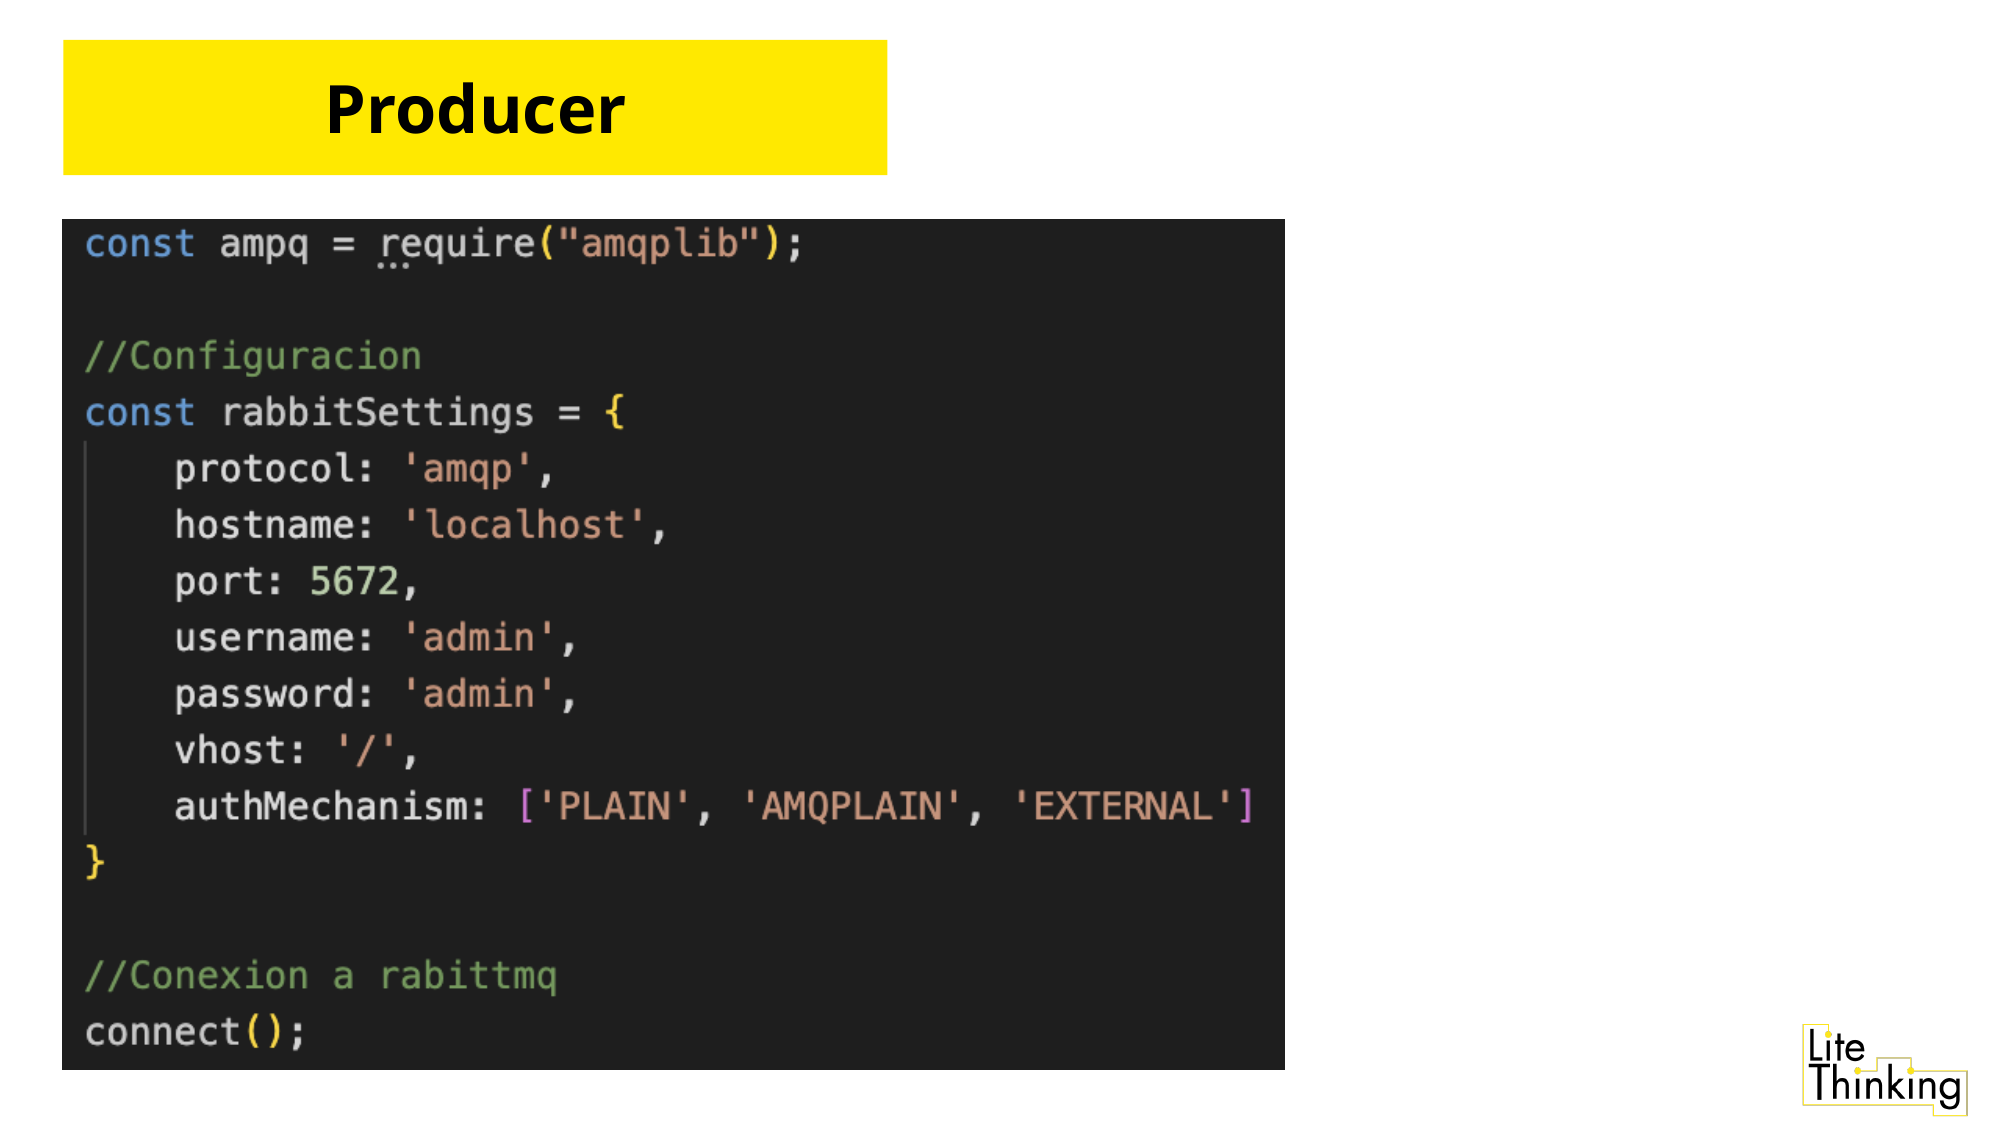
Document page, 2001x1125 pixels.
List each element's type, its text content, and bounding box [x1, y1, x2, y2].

picture [1779, 1014, 1982, 1125]
picture [62, 219, 1285, 1070]
text_box [62, 39, 888, 176]
text_box Producer [63, 58, 889, 154]
